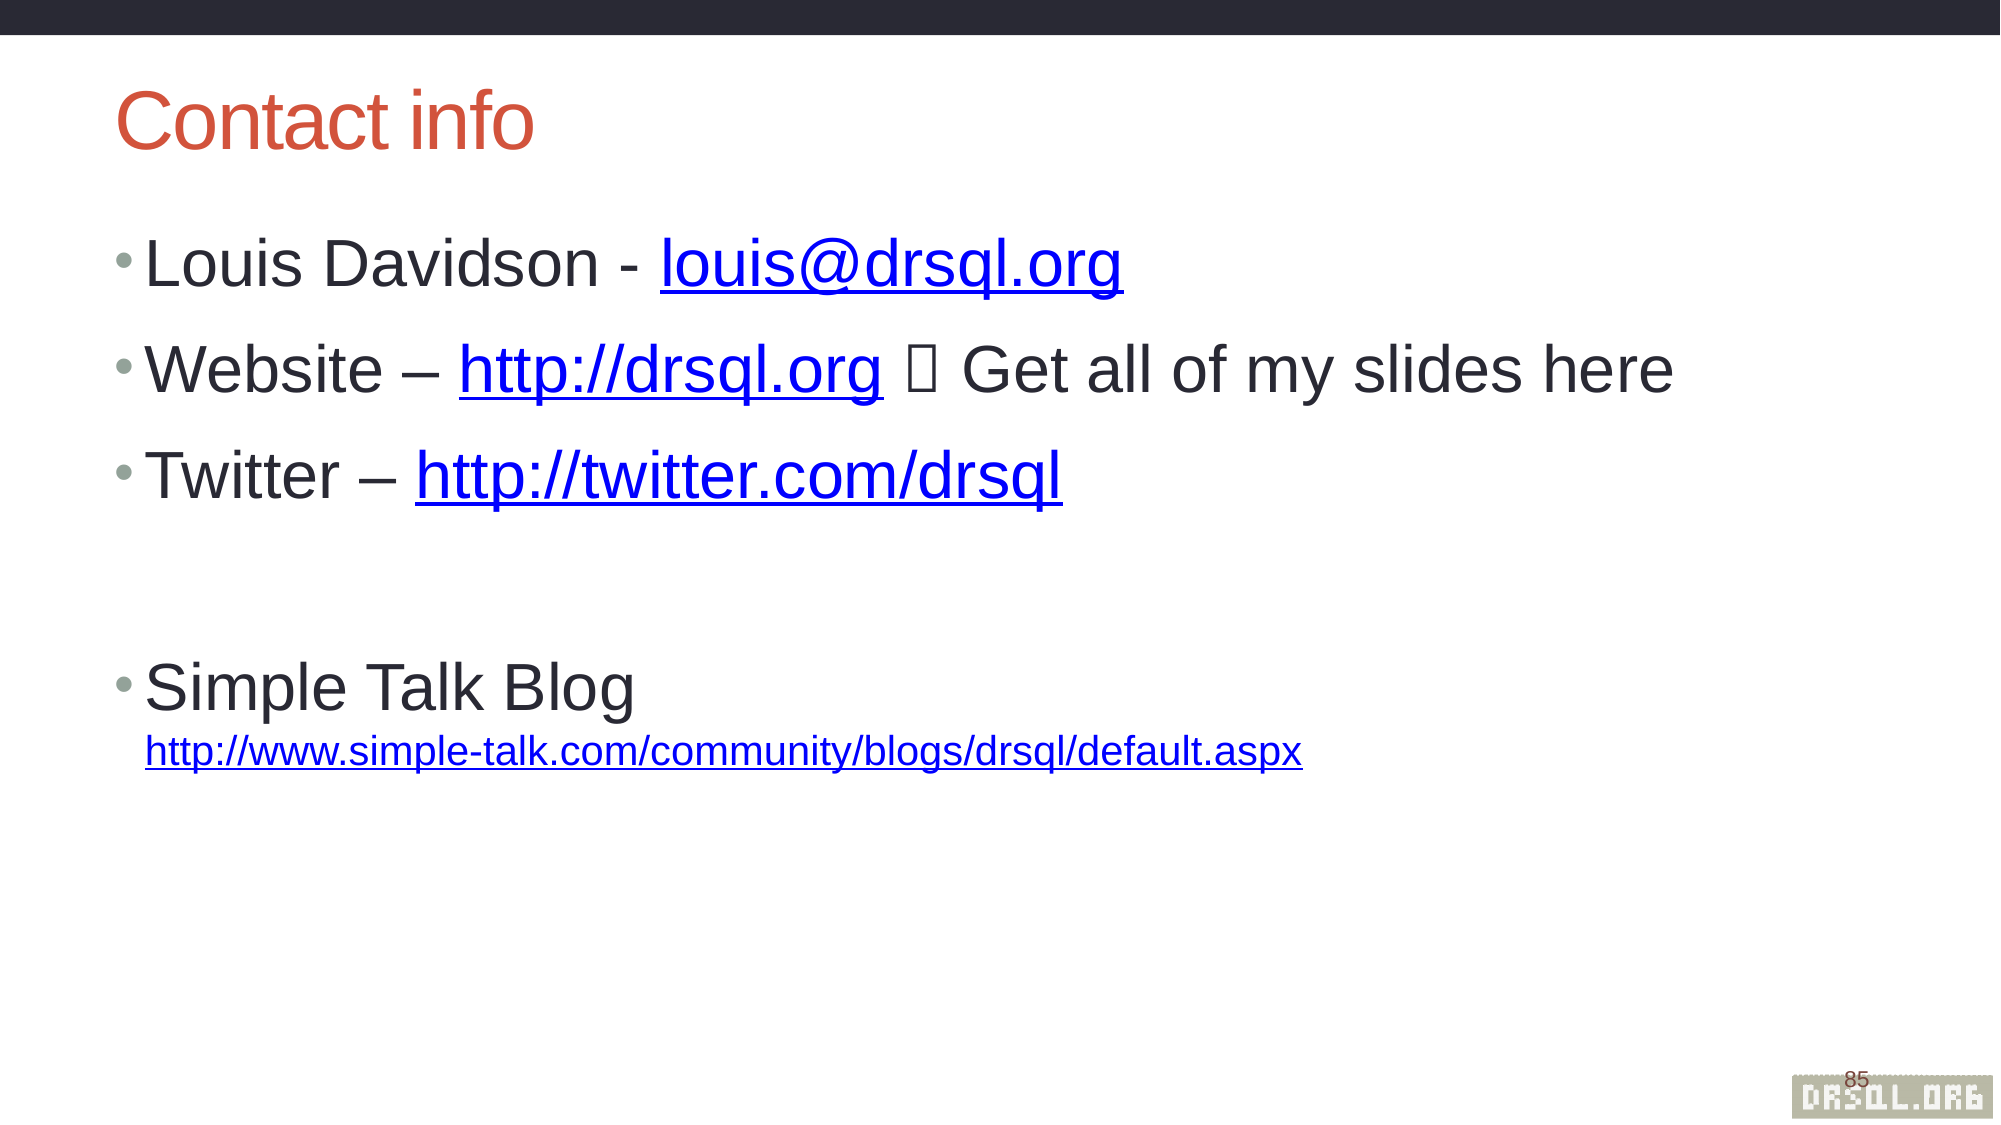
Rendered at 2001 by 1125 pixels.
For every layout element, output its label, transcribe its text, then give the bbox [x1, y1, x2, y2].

list Louis Davidson - louis@drsql.org Website – http://drsql.org  Get all of my slides here Twitter – http://twitter.com/drsql Simple Talk Blog http://www.simple-talk.com/community/blogs/drsql/default.aspx [99, 212, 1900, 1050]
title Contact info [99, 45, 1884, 188]
